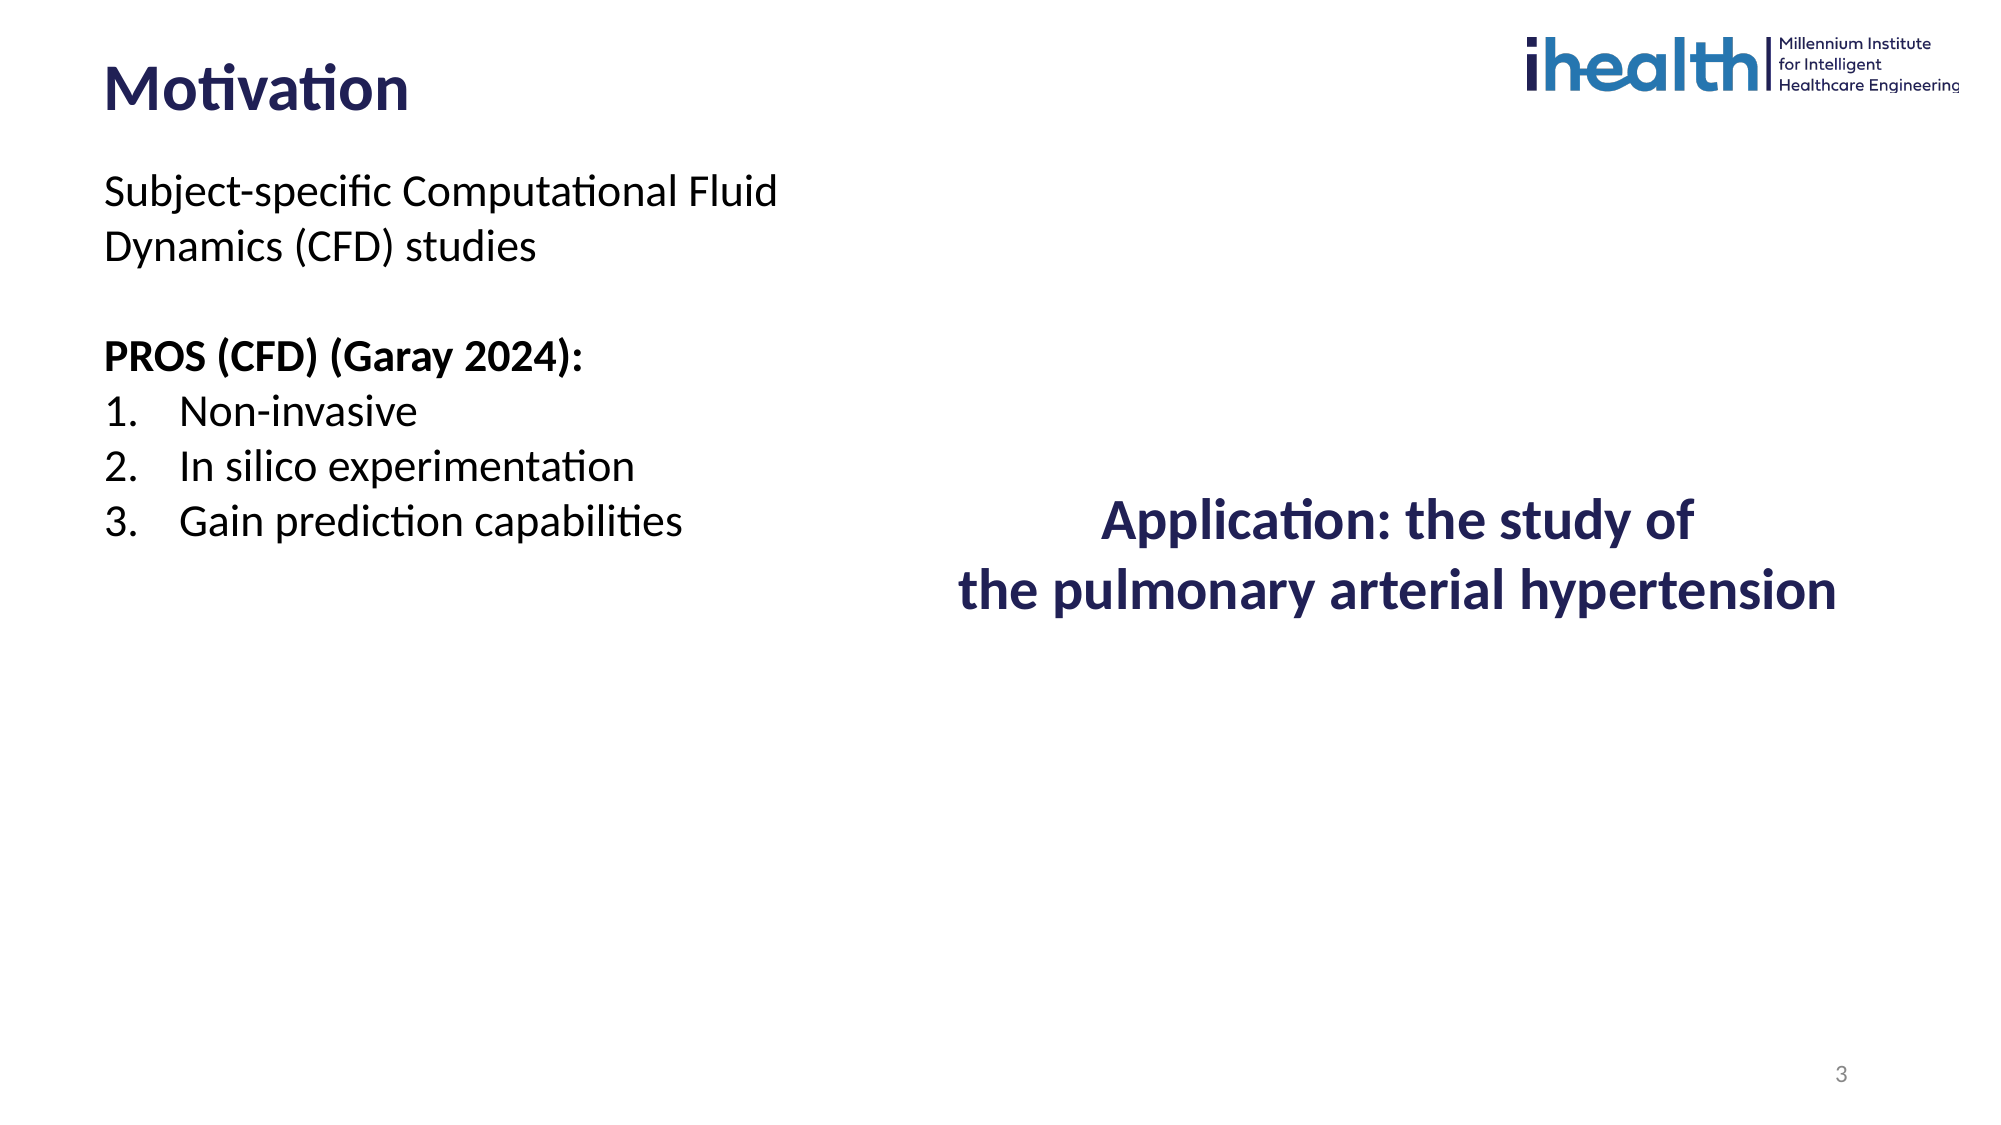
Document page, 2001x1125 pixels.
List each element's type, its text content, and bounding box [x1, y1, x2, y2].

text_box Subject-specific Computational Fluid Dynamics (CFD) studies PROS (CFD) (Garay 2024): Non-invasive In silico experimentation Gain prediction capabilities [89, 153, 1001, 663]
picture [1527, 36, 1959, 93]
text_box Motivation [88, 36, 911, 132]
slide_number 3 [1412, 1042, 1863, 1103]
text_box Application: the study of the pulmonary arterial hypertension [873, 473, 1924, 629]
